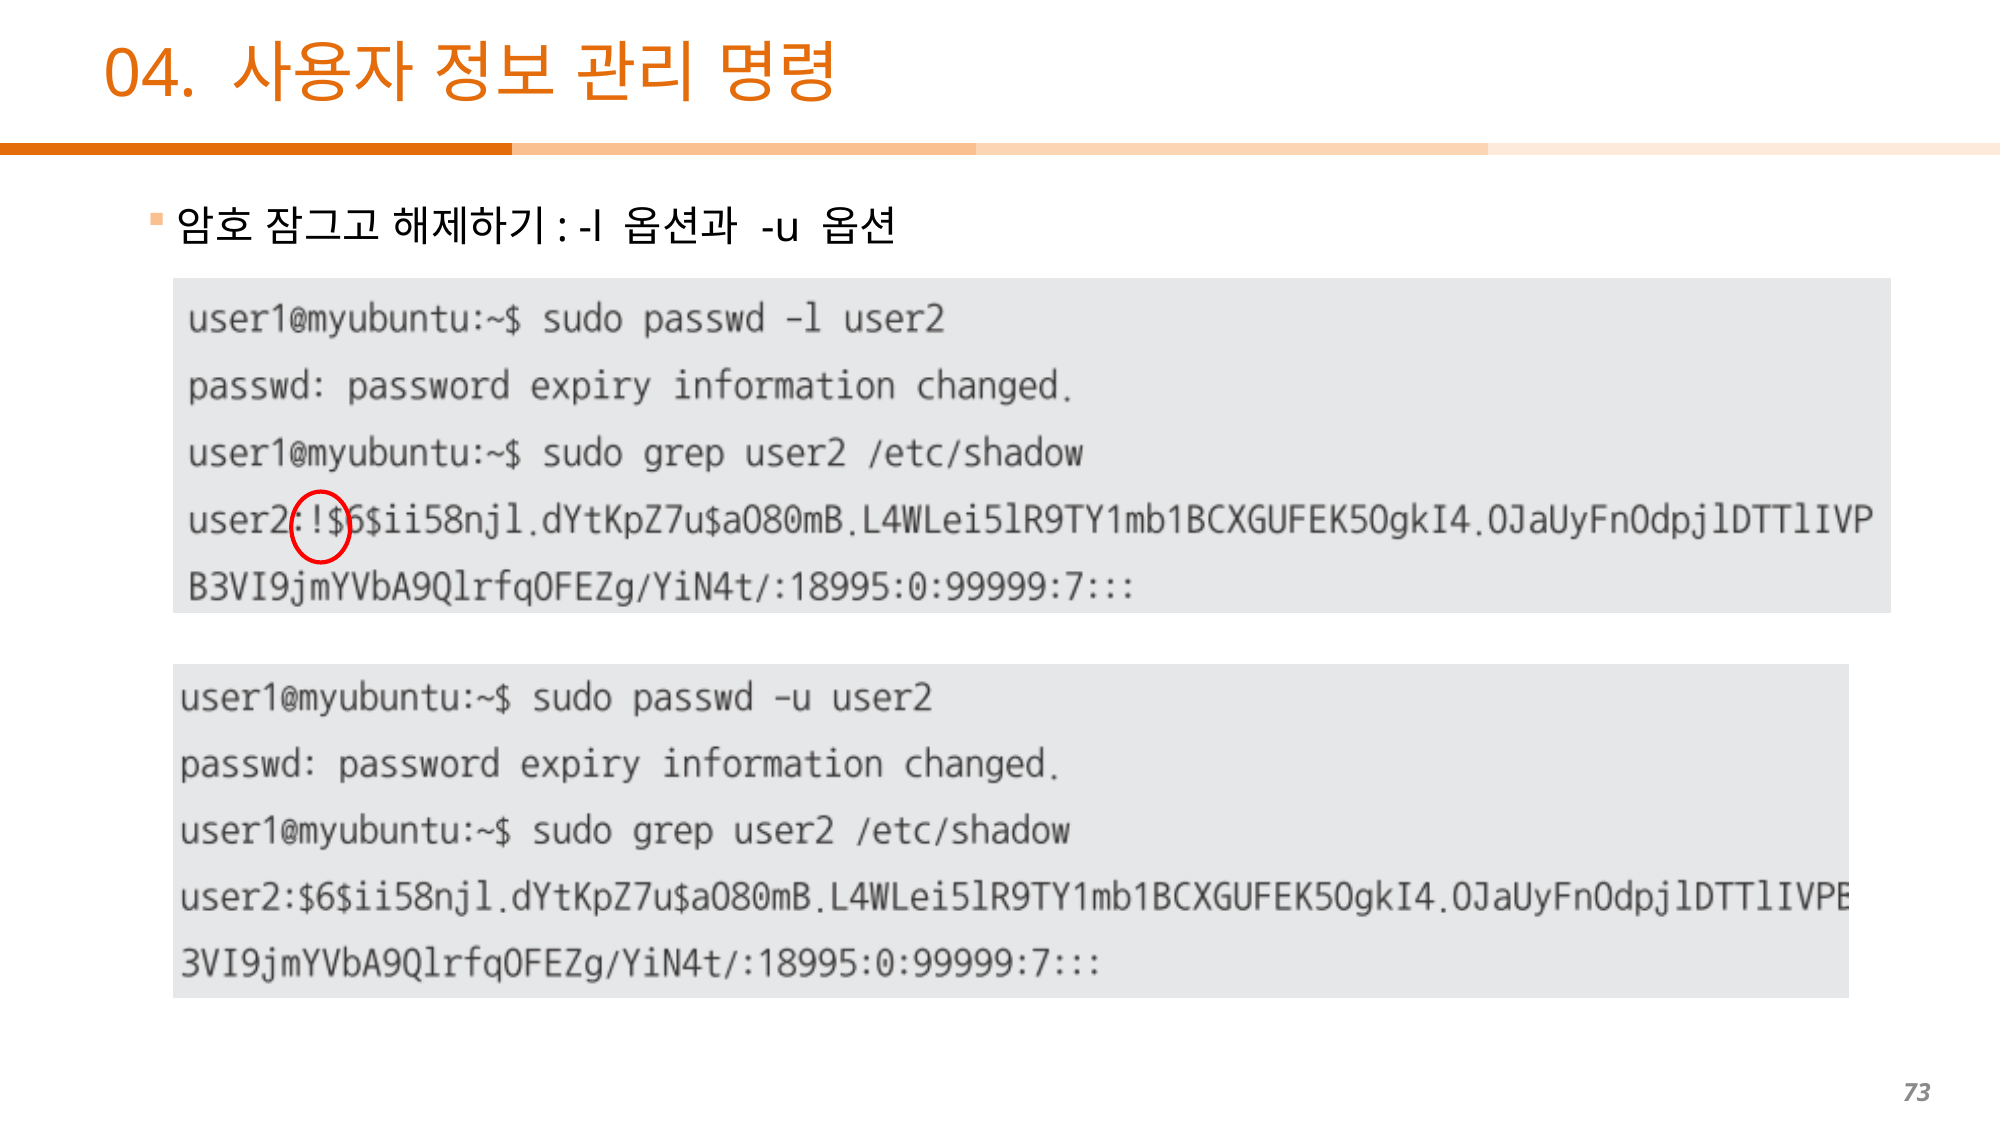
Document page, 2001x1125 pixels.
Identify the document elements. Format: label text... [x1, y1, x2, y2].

list 암호 잠그고 해제하기: -l 옵션과 -u 옵션 [88, 176, 1920, 1083]
picture [173, 663, 1849, 999]
title 04. 사용자 정보 관리 명령 [88, 18, 1920, 122]
picture [173, 278, 1892, 613]
